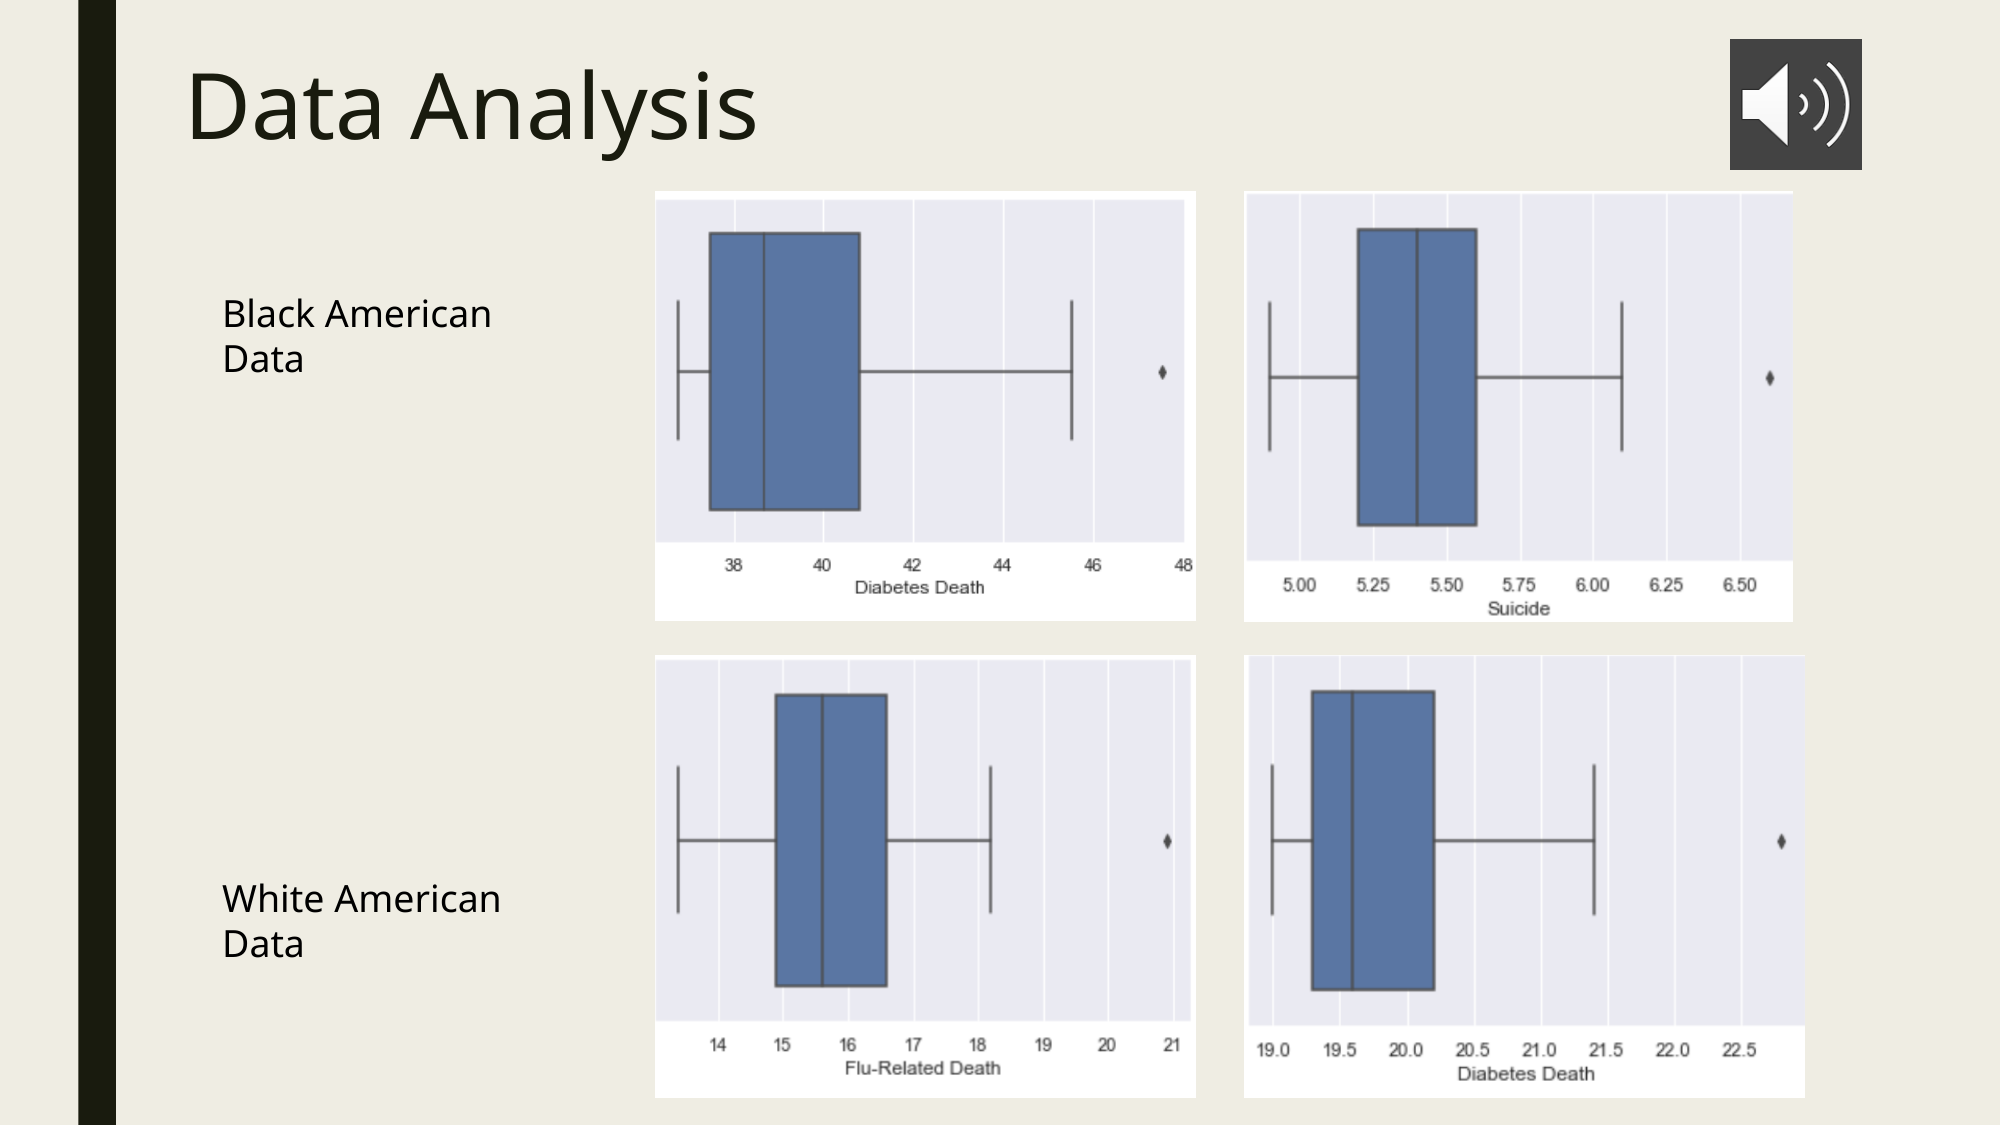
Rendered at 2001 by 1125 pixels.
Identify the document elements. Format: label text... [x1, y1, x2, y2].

picture [655, 191, 1196, 621]
picture [655, 655, 1196, 1098]
title Data Analysis [169, 53, 1745, 298]
picture [1244, 655, 1805, 1098]
picture [1244, 191, 1793, 622]
picture [1729, 37, 1863, 171]
text_box Black American Data White American Data [207, 282, 592, 972]
